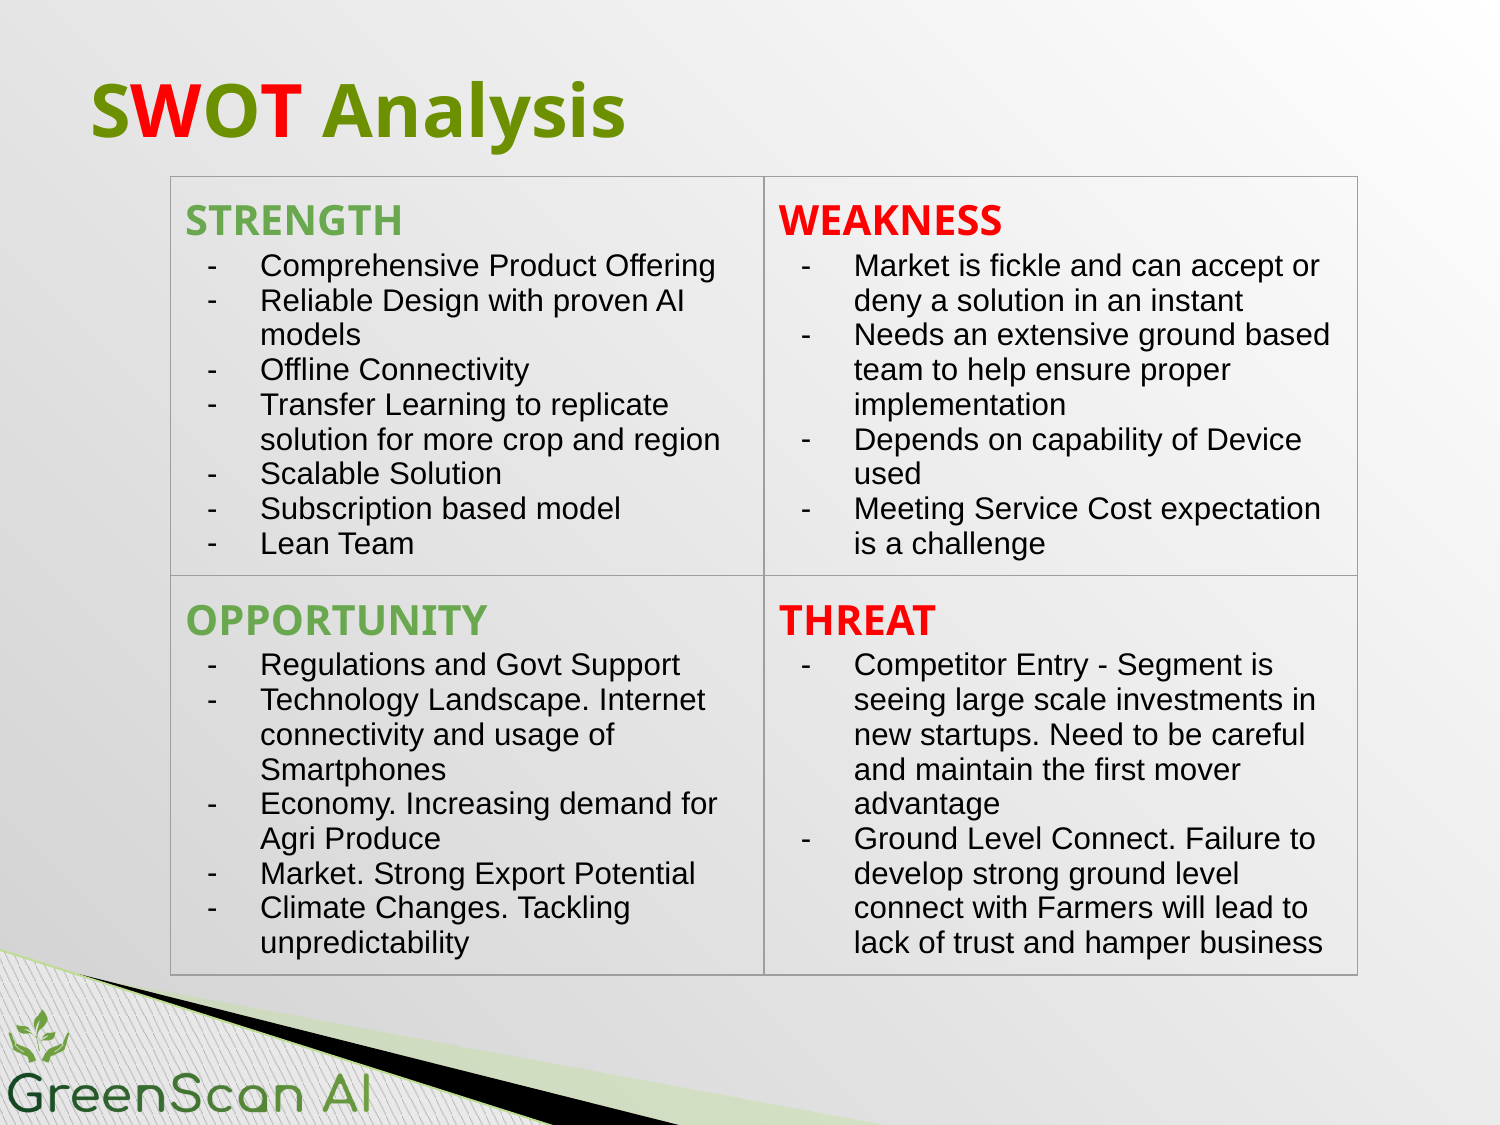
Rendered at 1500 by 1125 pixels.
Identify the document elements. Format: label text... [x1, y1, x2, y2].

table_cell THREAT Competitor Entry - Segment is seeing large scale investments in new startups. Need to be careful and maintain the first mover advantage Ground Level Connect. Failure to develop strong ground level connect with Farmers will lead to lack of trust and hamper business [765, 576, 1357, 974]
table_header WEAKNESS Market is fickle and can accept or deny a solution in an instant Needs an extensive ground based team to help ensure proper implementation Depends on capability of Device used Meeting Service Cost expectation is a challenge [765, 177, 1357, 575]
table_cell OPPORTUNITY Regulations and Govt Support Technology Landscape. Internet connectivity and usage of Smartphones Economy. Increasing demand for Agri Produce Market. Strong Export Potential Climate Changes. Tackling unpredictability [171, 576, 763, 974]
title SWOT Analysis [75, 14, 1425, 202]
picture [0, 1003, 377, 1125]
table_header STRENGTH Comprehensive Product Offering Reliable Design with proven AI models Offline Connectivity Transfer Learning to replicate solution for more crop and region Scalable Solution Subscription based model Lean Team [171, 177, 763, 575]
